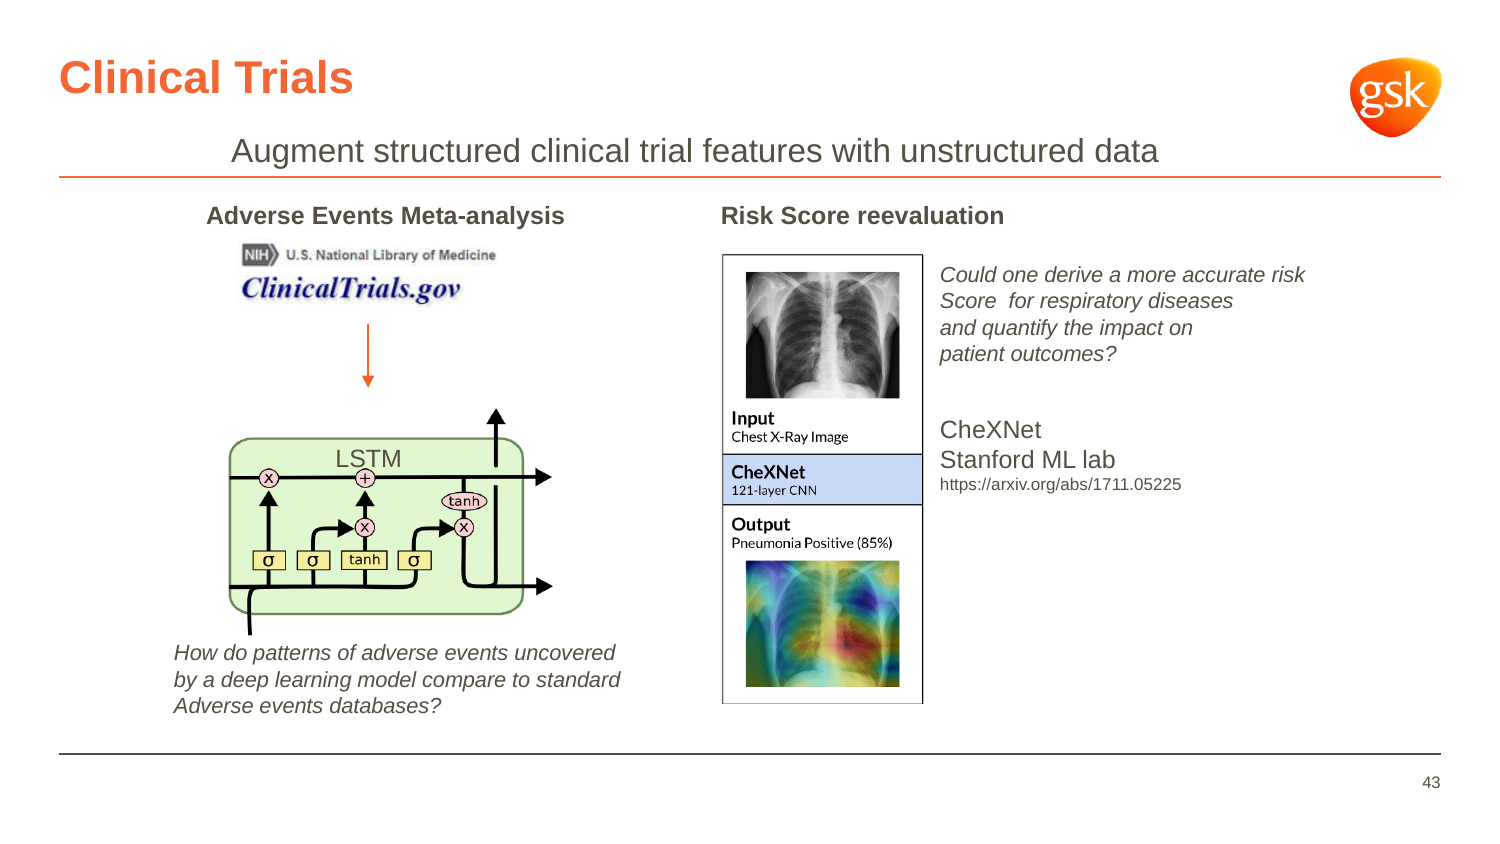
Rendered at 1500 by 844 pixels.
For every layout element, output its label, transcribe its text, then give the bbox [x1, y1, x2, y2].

text_box Risk Score reevaluation [720, 199, 1086, 254]
list Augment structured clinical trial features with unstructured data [231, 122, 1441, 151]
slide_number 43 [1304, 771, 1441, 817]
picture [1333, 38, 1457, 157]
picture [236, 229, 501, 318]
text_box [186, 375, 571, 663]
text_box Adverse Events Meta-analysis [205, 199, 571, 254]
text_box CheXNet Stanford ML lab https://arxiv.org/abs/1711.05225 [939, 413, 1145, 526]
title Clinical Trials [58, 47, 1302, 103]
text_box How do patterns of adverse events uncovered by a deep learning model compare to standard Adverse events databases? [173, 638, 559, 752]
text_box Could one derive a more accurate risk Score for respiratory diseases and quantify the impact on patient outcomes? [939, 260, 1325, 374]
picture [720, 253, 924, 704]
